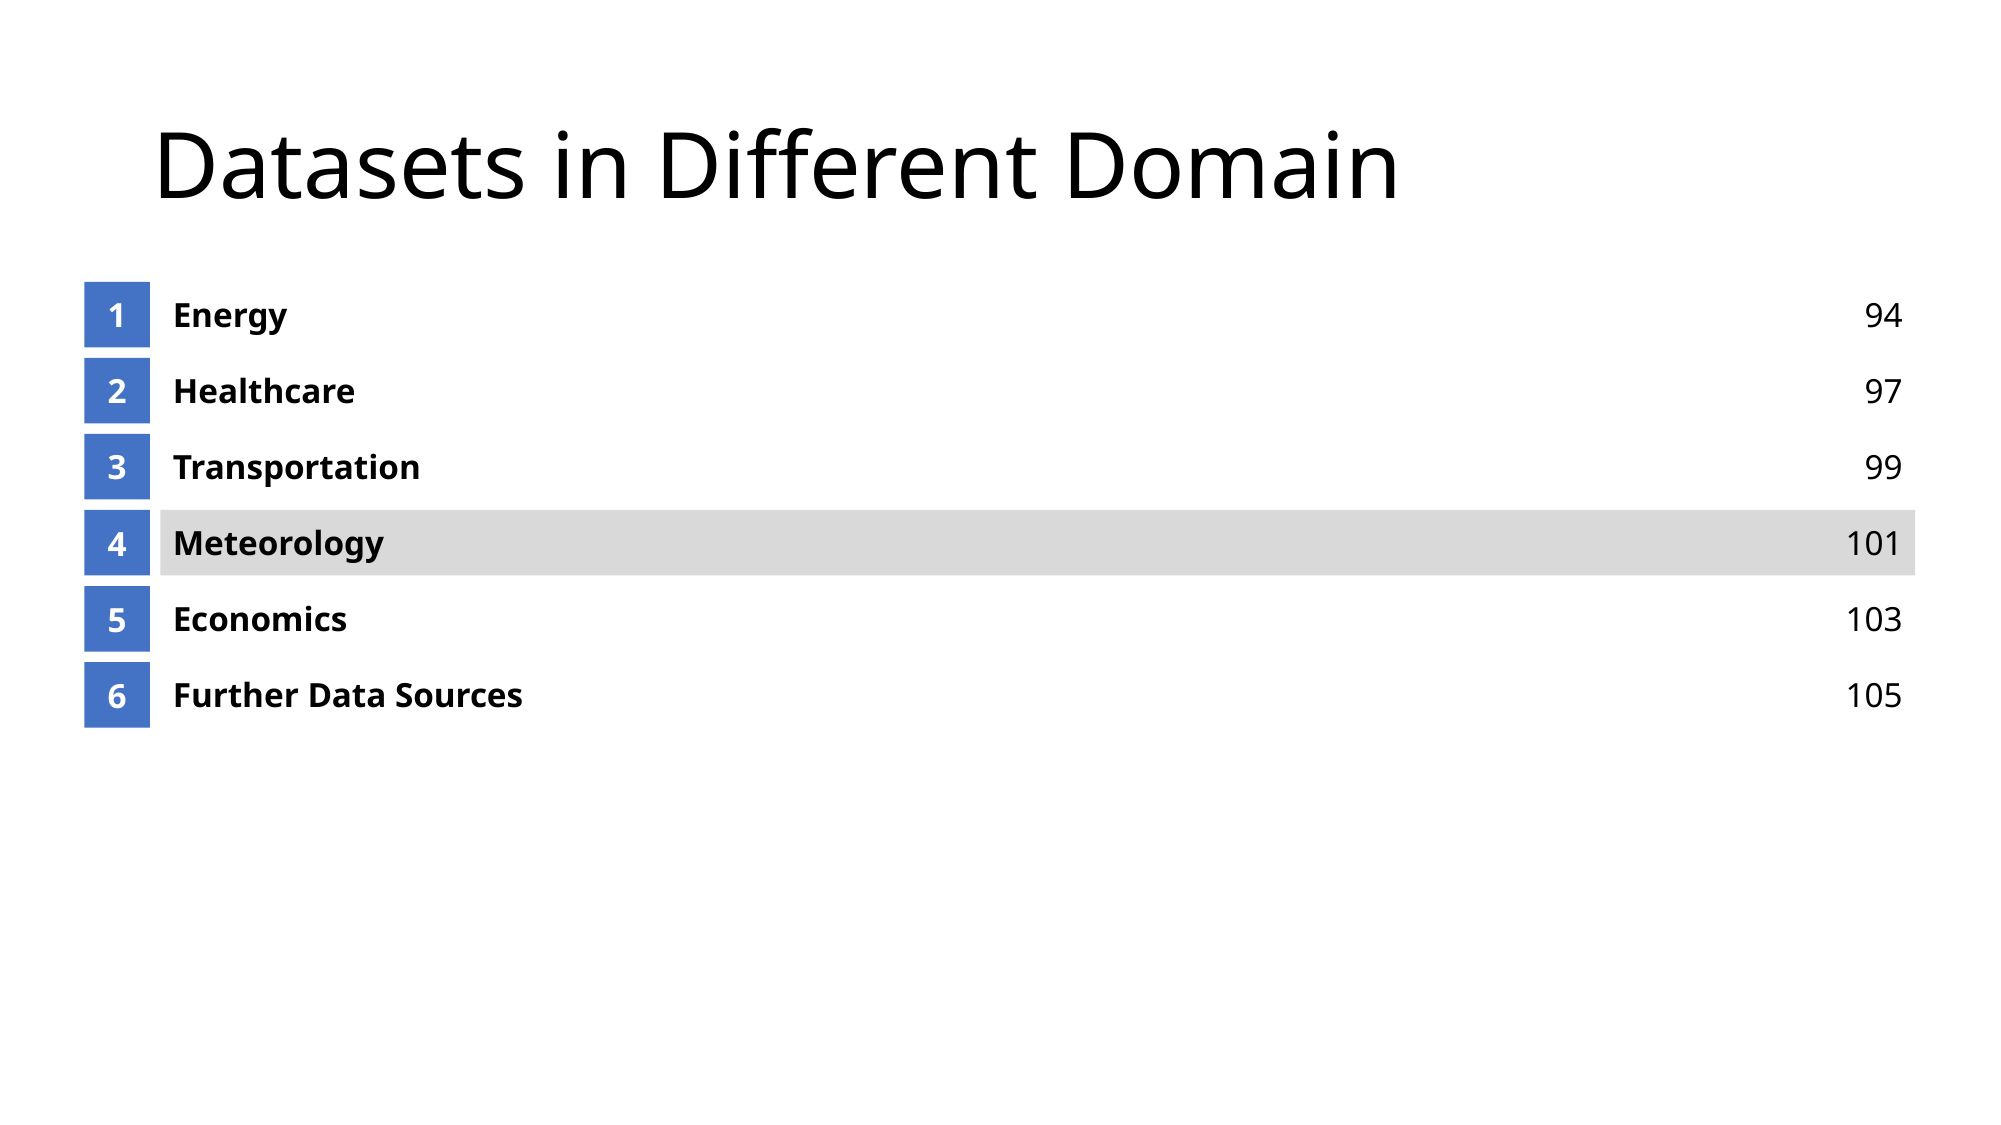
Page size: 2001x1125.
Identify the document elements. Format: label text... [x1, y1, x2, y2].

text_box Economics [159, 585, 493, 653]
text_box 103 [1884, 585, 1904, 653]
text_box 4 [83, 509, 151, 577]
text_box 1 [83, 281, 151, 348]
text_box 101 [1884, 509, 1904, 577]
text_box 97 [1884, 357, 1904, 424]
text_box 2 [83, 357, 151, 424]
text_box [493, 509, 1884, 577]
text_box Healthcare [159, 357, 493, 424]
text_box Further Data Sources [159, 661, 493, 729]
text_box Meteorology [159, 509, 493, 577]
text_box 5 [83, 585, 151, 653]
text_box Energy [159, 281, 493, 348]
text_box 99 [1884, 433, 1904, 500]
text_box 3 [83, 433, 151, 500]
text_box [1904, 509, 1916, 577]
text_box 105 [1884, 661, 1904, 729]
title Datasets in Different Domain [137, 59, 1863, 278]
text_box 6 [83, 661, 151, 729]
text_box Transportation [159, 433, 493, 500]
text_box 94 [1884, 281, 1904, 348]
